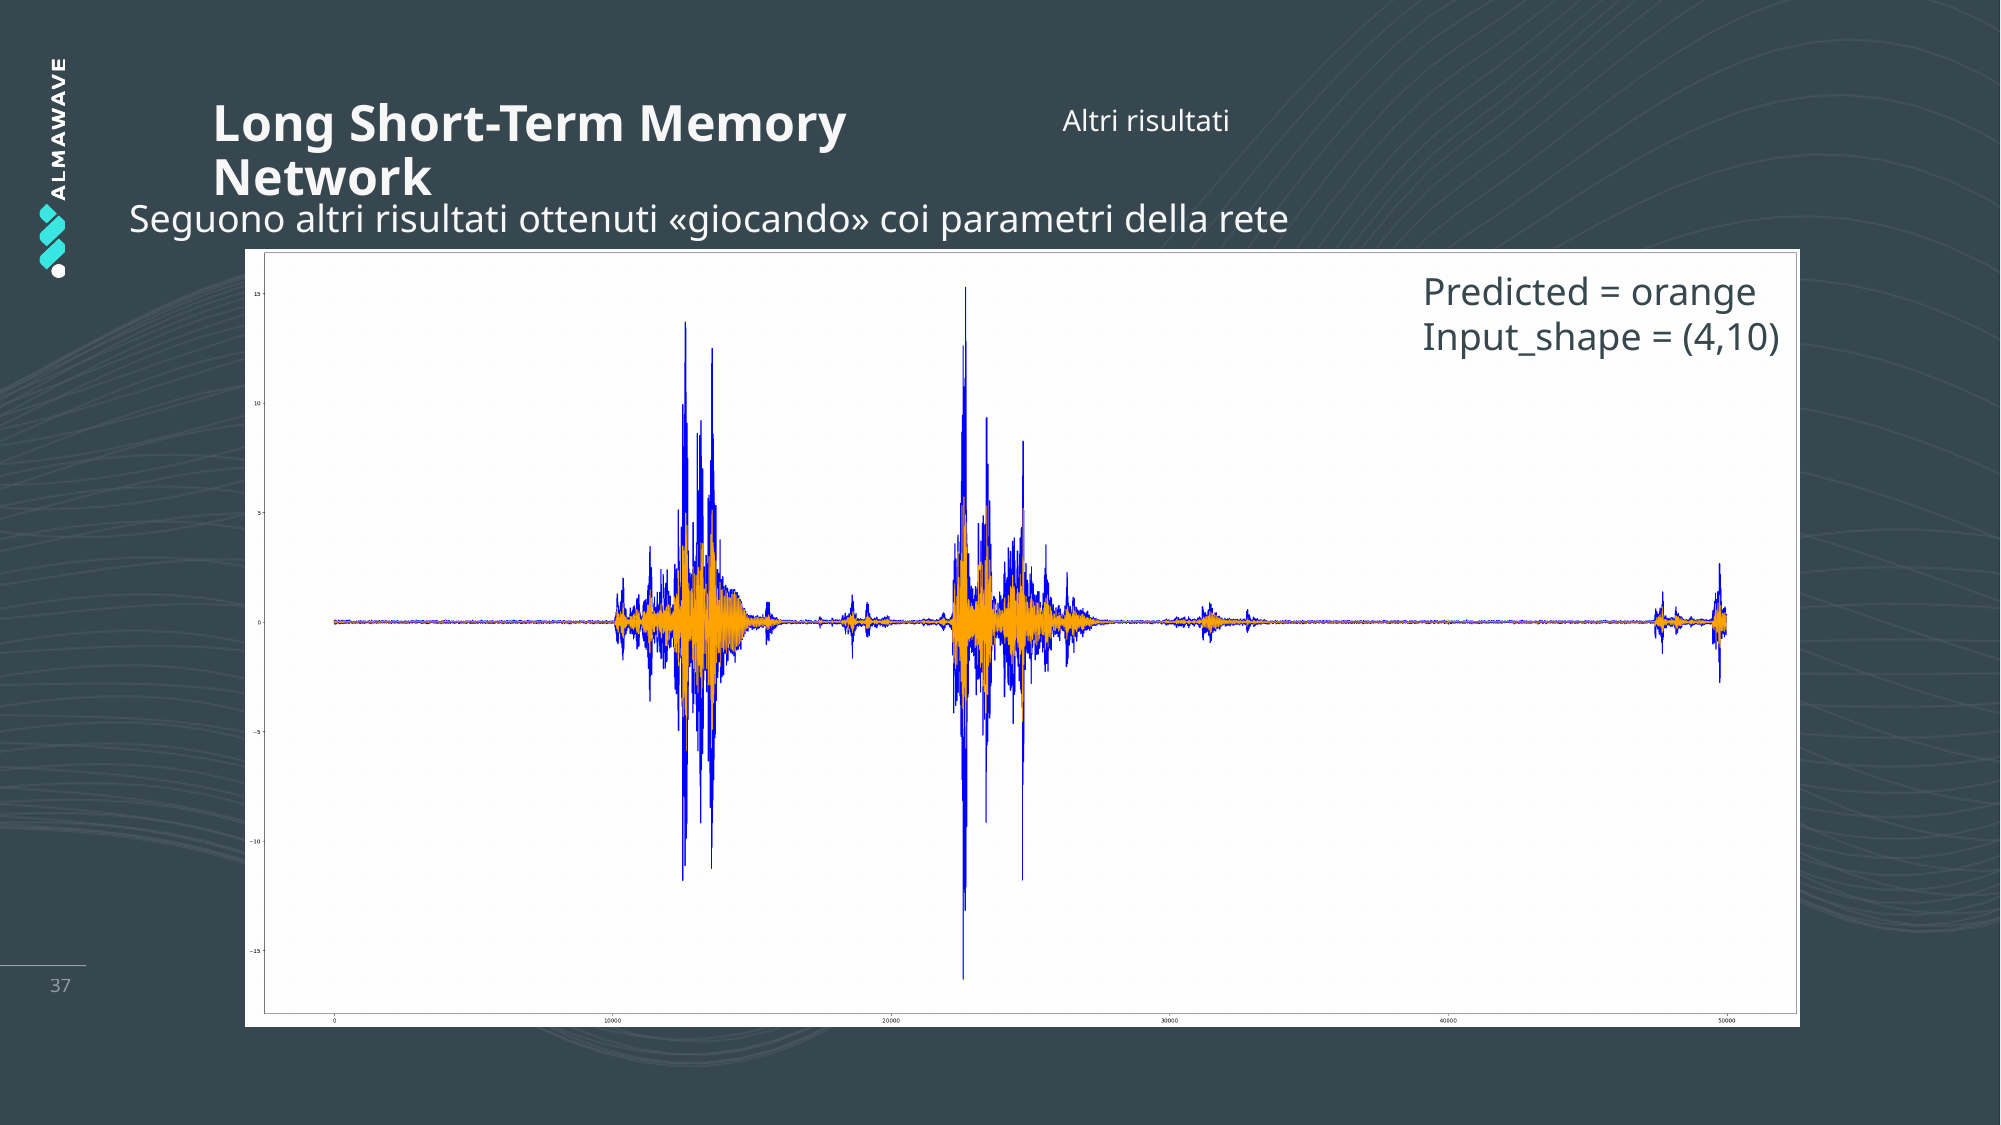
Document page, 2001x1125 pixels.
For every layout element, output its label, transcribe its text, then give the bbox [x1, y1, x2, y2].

picture [0, 0, 2001, 1125]
slide_number 37 [0, 965, 87, 1009]
title Long Short-Term Memory Network [212, 98, 991, 188]
text_box Seguono altri risultati ottenuti «giocando» coi parametri della rete [114, 188, 1932, 248]
list Altri risultati [1009, 98, 1932, 146]
